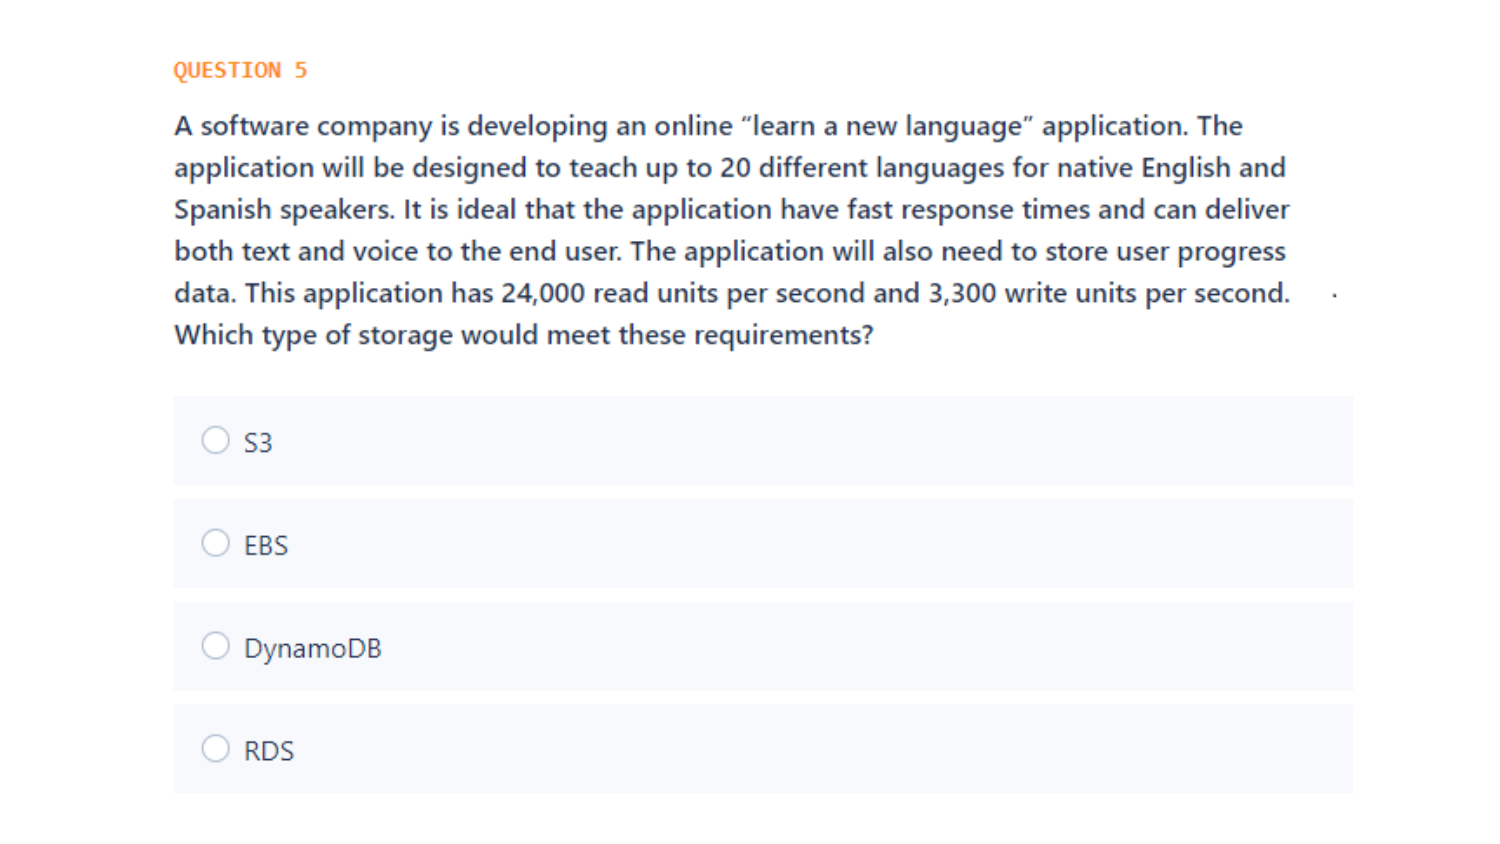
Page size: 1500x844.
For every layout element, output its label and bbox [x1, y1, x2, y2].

picture [149, 24, 1373, 827]
